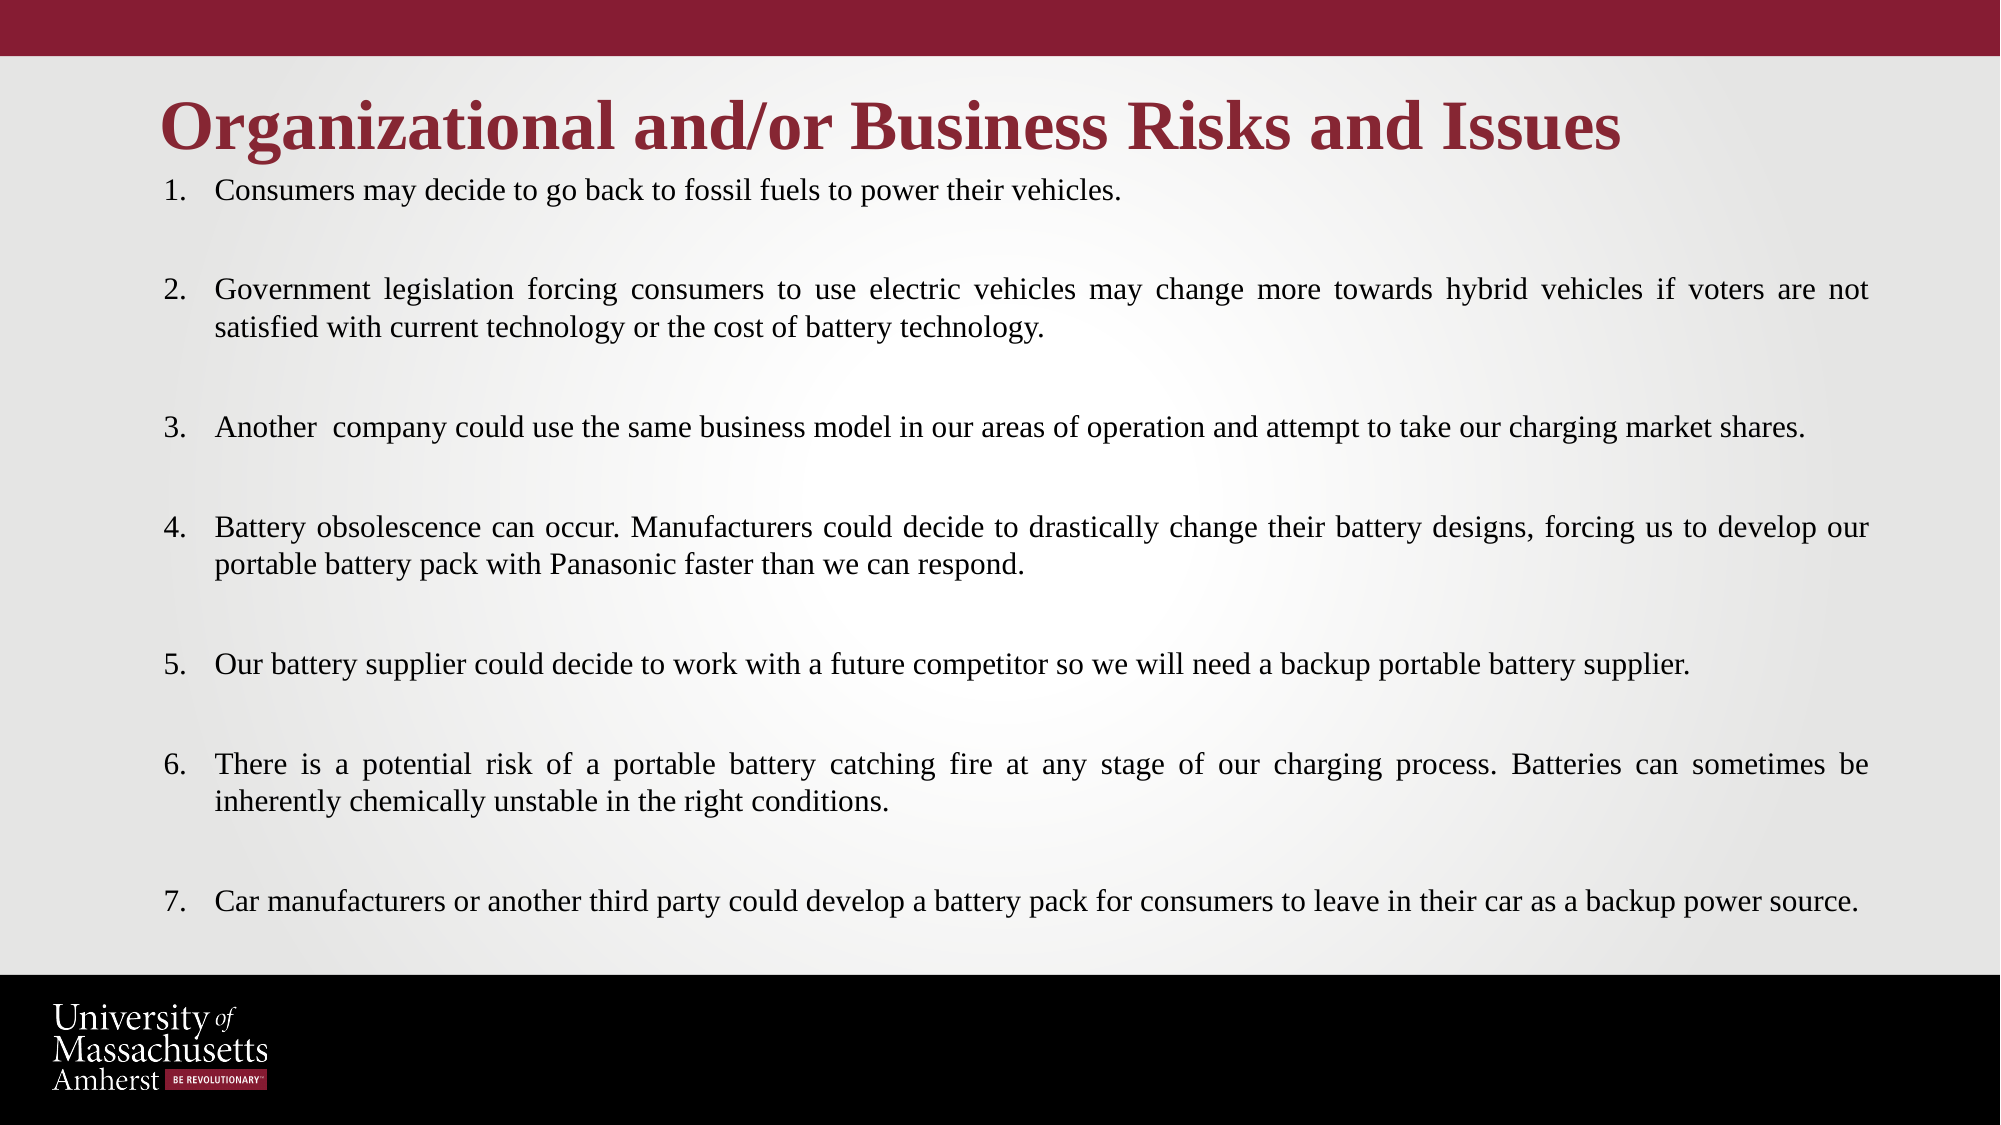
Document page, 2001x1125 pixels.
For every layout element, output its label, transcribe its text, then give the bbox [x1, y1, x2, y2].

list Consumers may decide to go back to fossil fuels to power their vehicles. Government legislation forcing consumers to use electric vehicles may change more towards hybrid vehicles if voters are not satisfied with current technology or the cost of battery technology. Another company could use the same business model in our areas of operation and attempt to take our charging market shares. Battery obsolescence can occur. Manufacturers could decide to drastically change their battery designs, forcing us to develop our portable battery pack with Panasonic faster than we can respond. Our battery supplier could decide to work with a future competitor so we will need a backup portable battery supplier. There is a potential risk of a portable battery catching fire at any stage of our charging process. Batteries can sometimes be inherently chemically unstable in the right conditions. Car manufacturers or another third party could develop a battery pack for consumers to leave in their car as a backup power source. [79, 168, 1932, 976]
title Organizational and/or Business Risks and Issues [99, 71, 1900, 184]
picture [52, 1004, 267, 1090]
